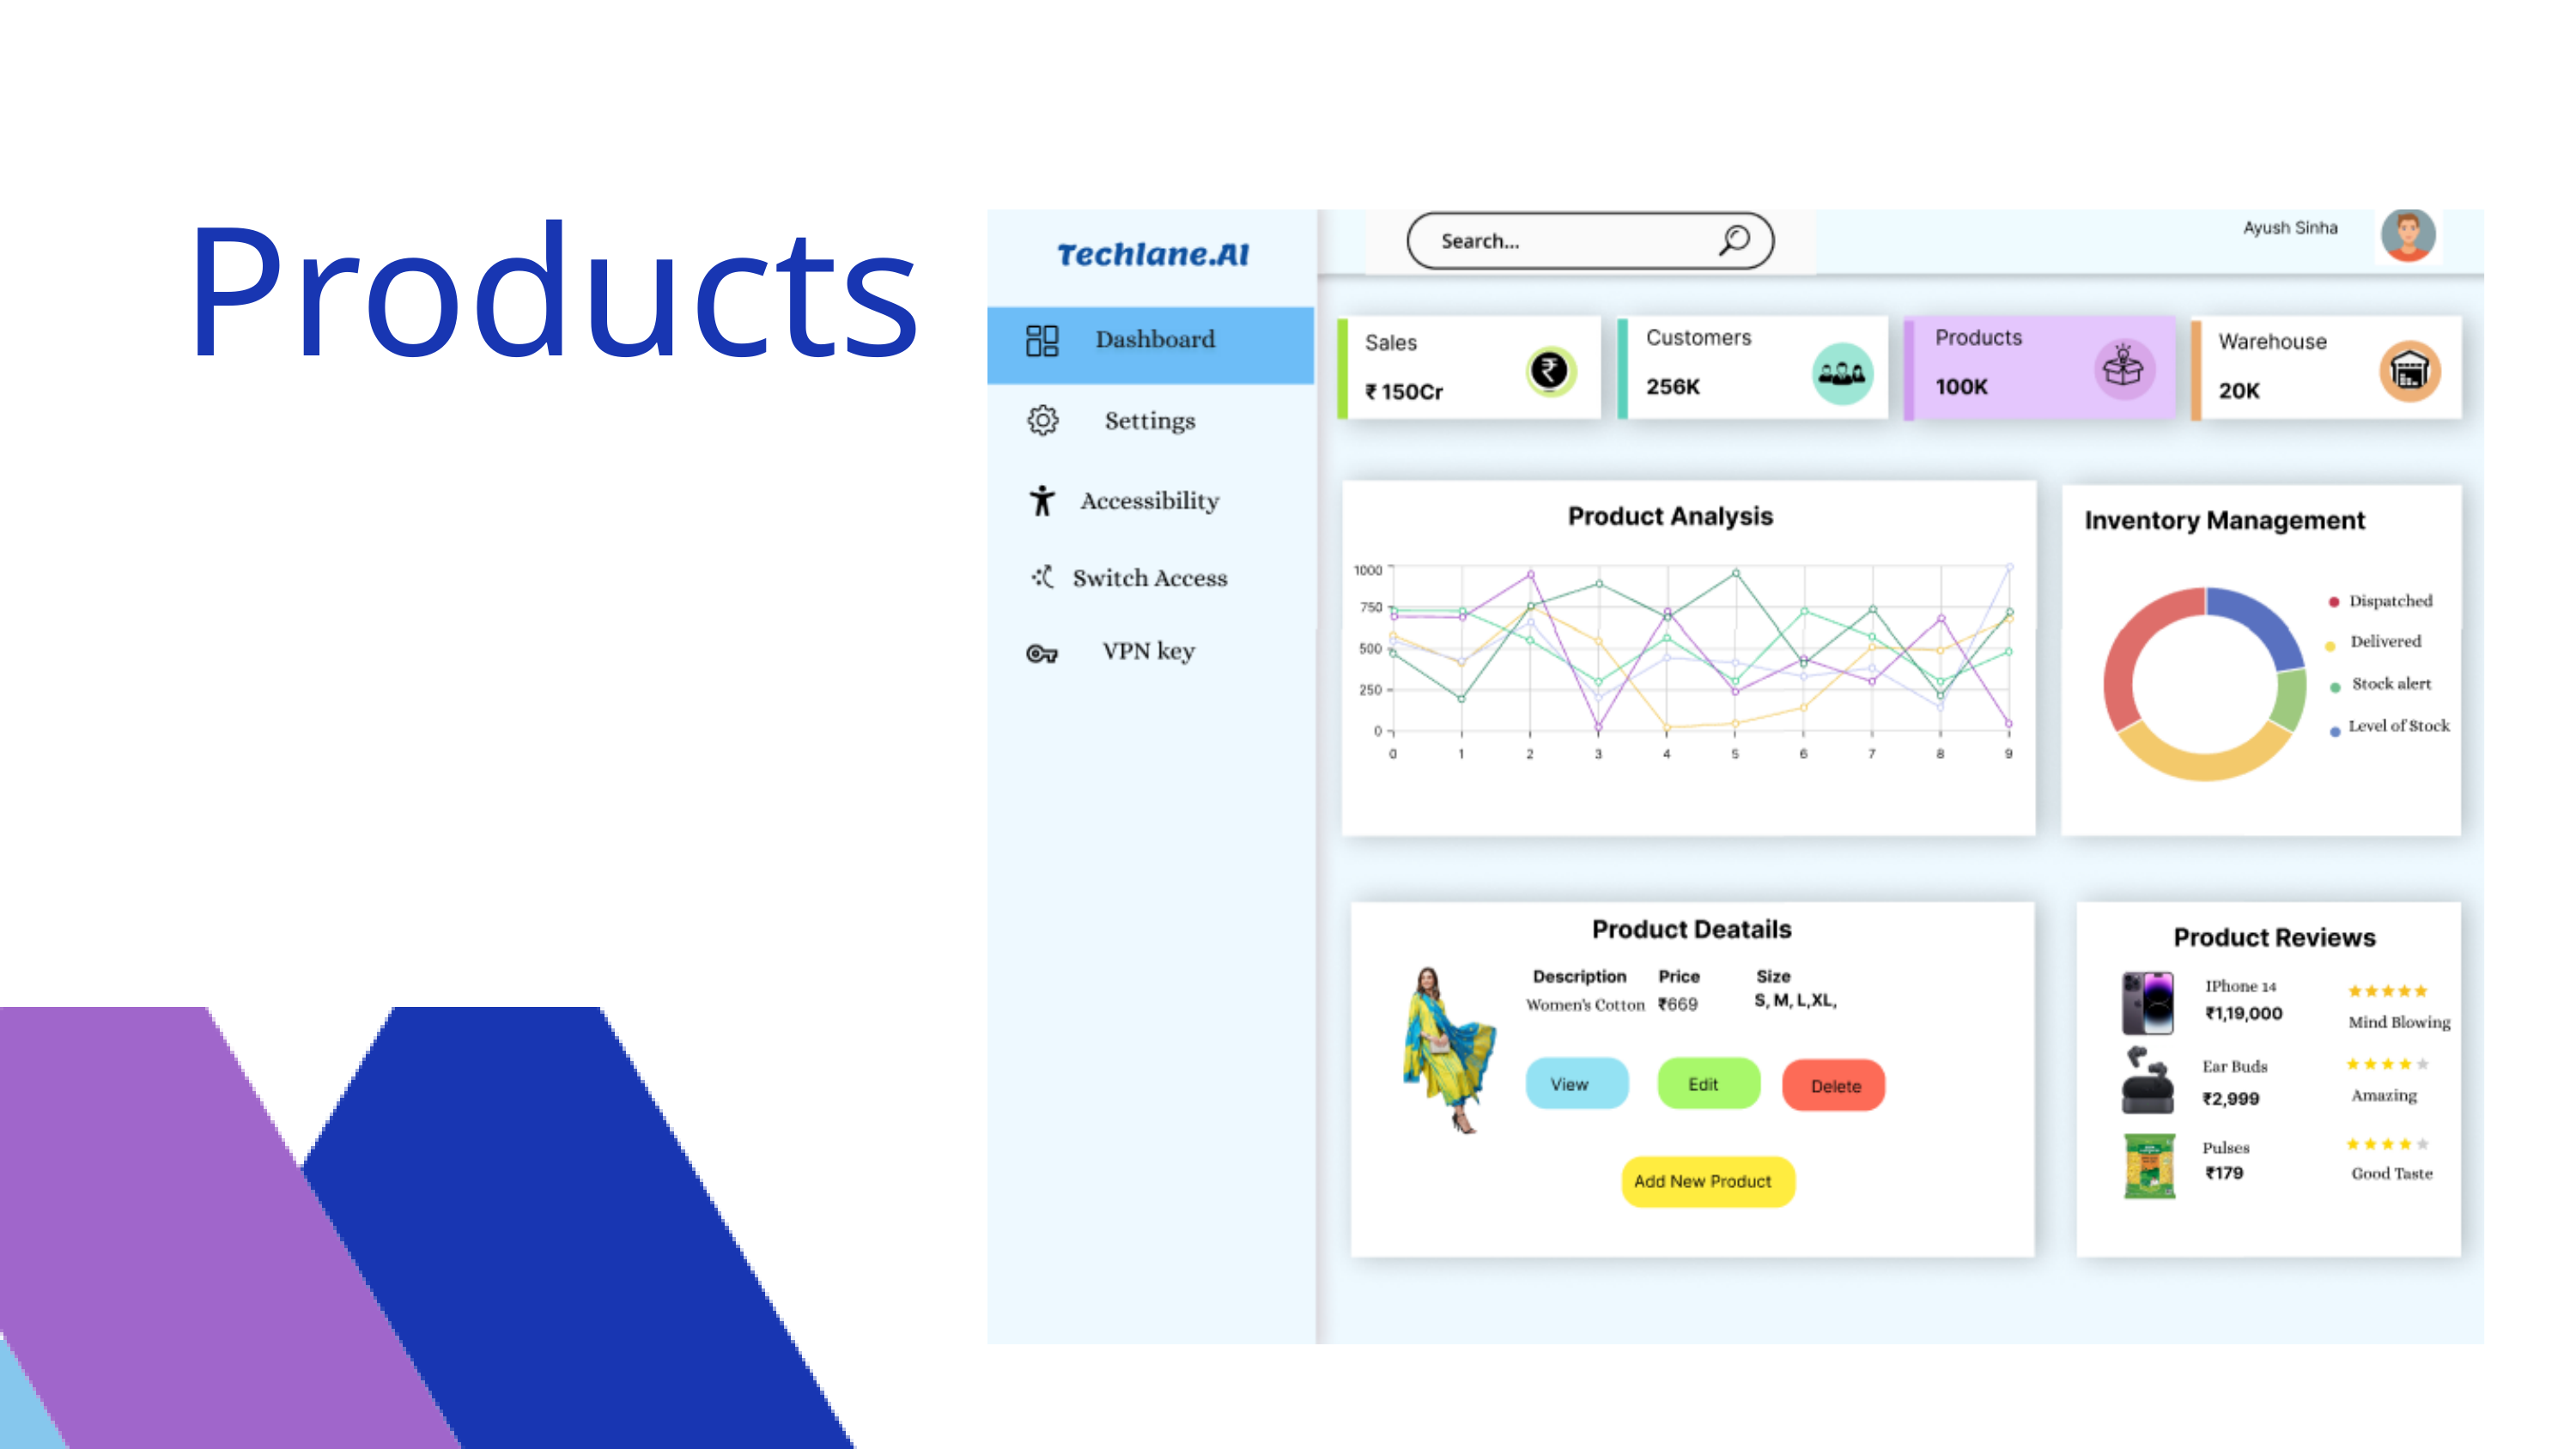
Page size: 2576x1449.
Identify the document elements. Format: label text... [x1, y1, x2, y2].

text_box Products [180, 194, 1139, 392]
text_box [0, 1007, 890, 1449]
text_box [987, 209, 2485, 1344]
